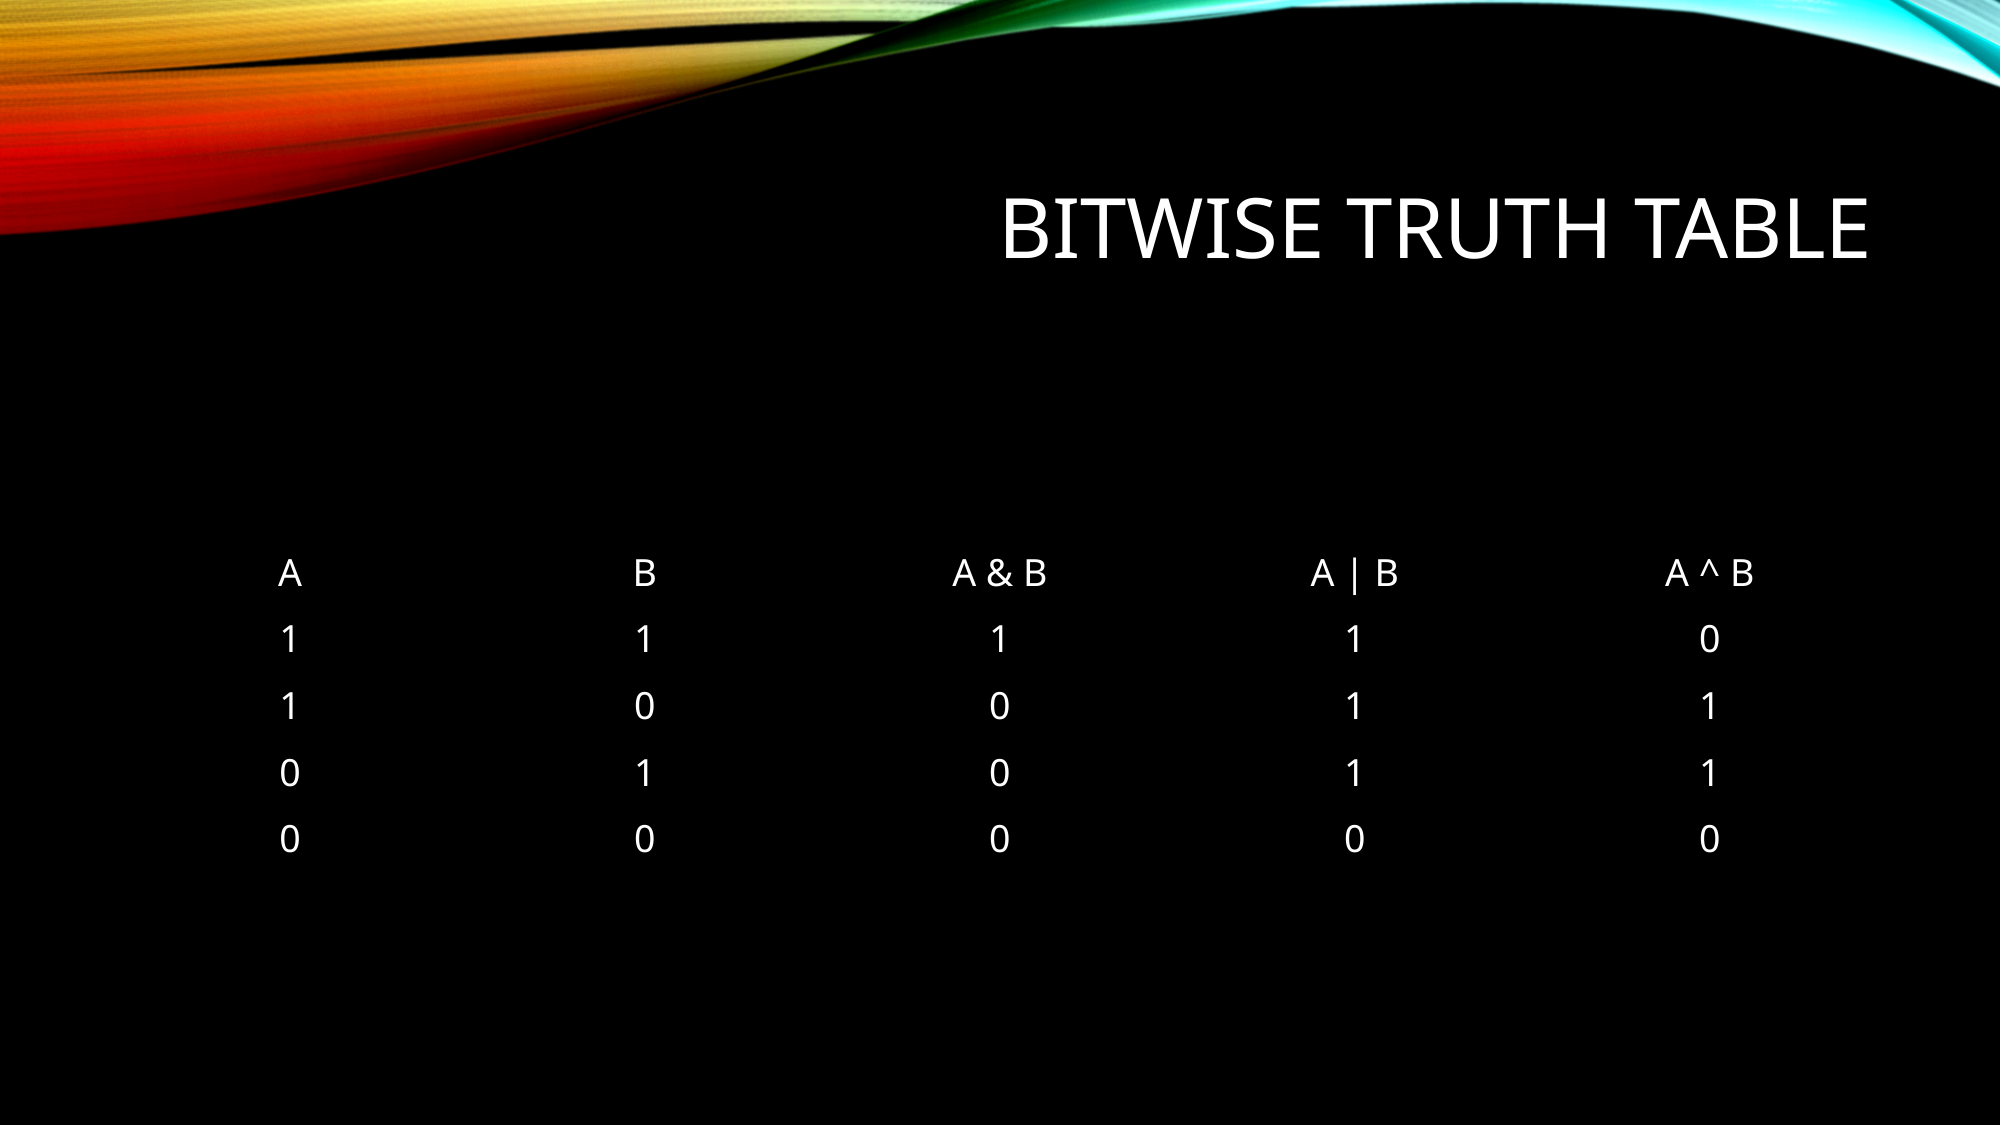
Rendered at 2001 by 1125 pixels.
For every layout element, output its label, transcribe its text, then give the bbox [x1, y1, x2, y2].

table_cell 1 [822, 605, 1177, 672]
table_cell 1 [1177, 672, 1532, 738]
table_header A [113, 538, 467, 605]
table_cell 0 [822, 805, 1177, 872]
table_cell 1 [1532, 738, 1887, 805]
table_cell 1 [467, 605, 822, 672]
table_cell 1 [113, 605, 467, 672]
table_cell 0 [822, 672, 1177, 738]
table_cell 1 [1177, 605, 1532, 672]
table_cell 0 [1532, 805, 1887, 872]
table_cell 1 [1532, 672, 1887, 738]
table_cell 1 [113, 672, 467, 738]
table_header B [467, 538, 822, 605]
table_cell 0 [822, 738, 1177, 805]
table_header A & B [822, 538, 1177, 605]
table_header A ^ B [1532, 538, 1887, 605]
table_cell 0 [467, 672, 822, 738]
table_cell 0 [1532, 605, 1887, 672]
table_cell 0 [467, 805, 822, 872]
picture [0, 0, 2000, 237]
table_cell 0 [113, 738, 467, 805]
table_cell 1 [1177, 738, 1532, 805]
table_cell 0 [113, 805, 467, 872]
table_cell 1 [467, 738, 822, 805]
title Bitwise Truth Table [474, 125, 1888, 338]
table_cell 0 [1177, 805, 1532, 872]
table_header A | B [1177, 538, 1532, 605]
